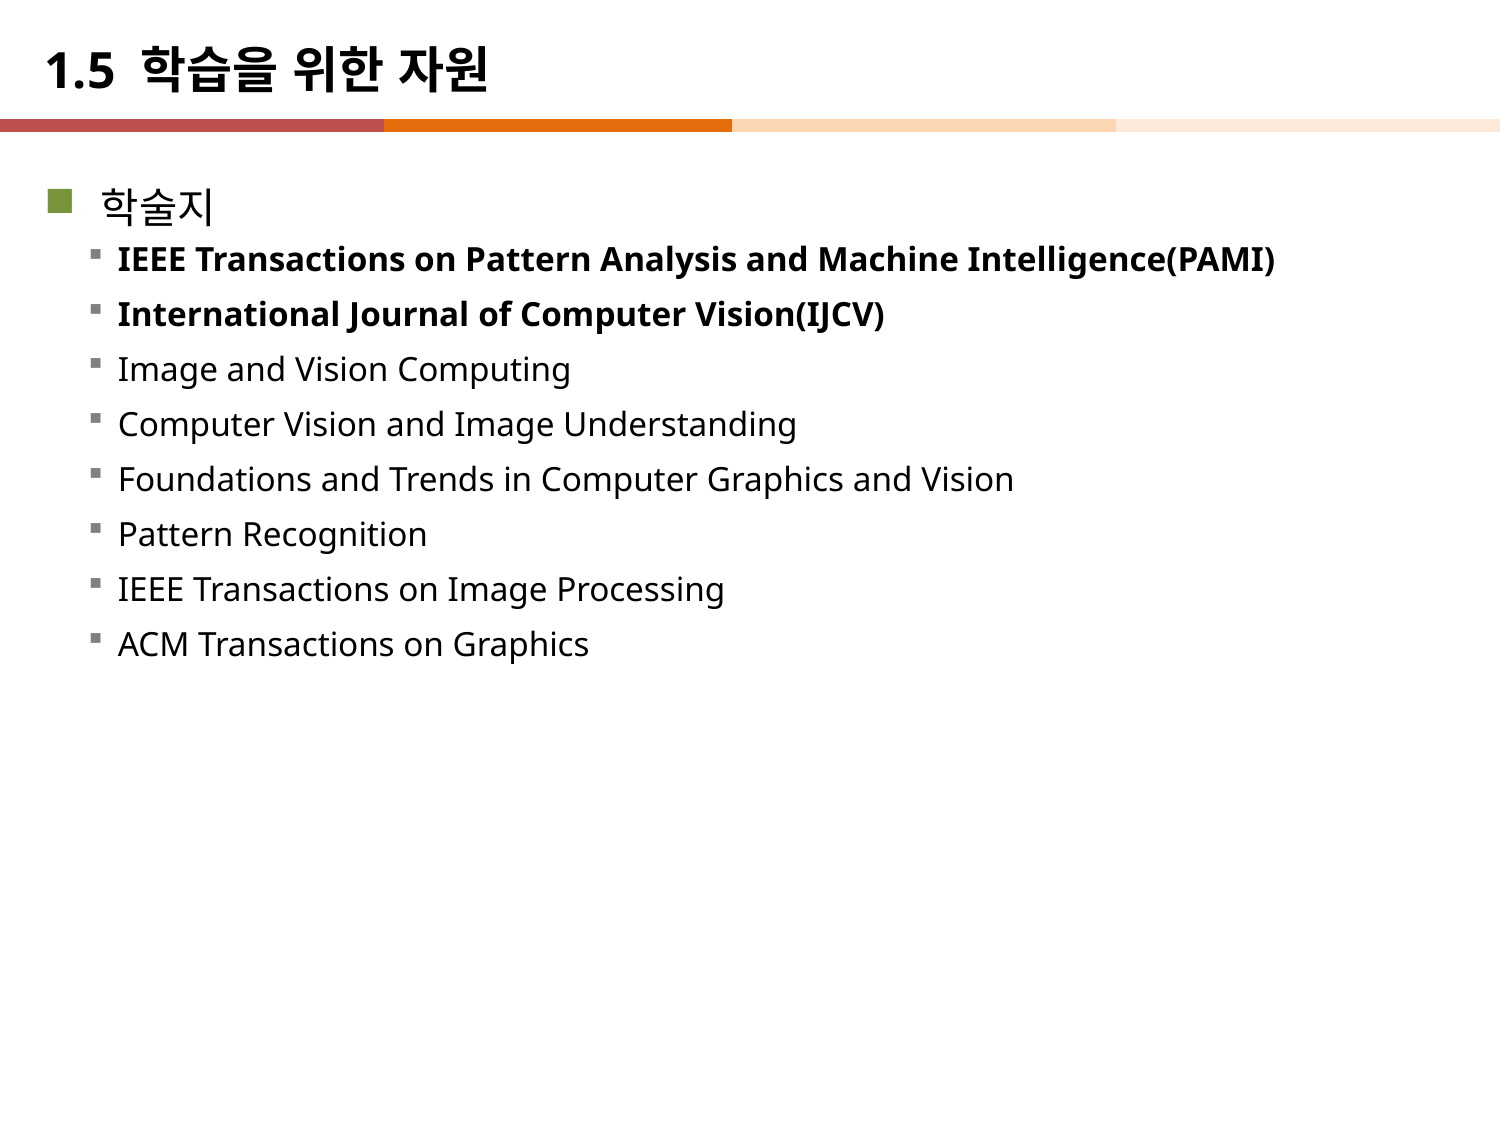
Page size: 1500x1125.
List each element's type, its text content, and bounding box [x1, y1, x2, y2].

list 학술지 IEEE Transactions on Pattern Analysis and Machine Intelligence(PAMI) International Journal of Computer Vision(IJCV) Image and Vision Computing Computer Vision and Image Understanding Foundations and Trends in Computer Graphics and Vision Pattern Recognition IEEE Transactions on Image Processing ACM Transactions on Graphics [29, 148, 1471, 1083]
title 1.5 학습을 위한 자원 [29, 23, 1270, 114]
